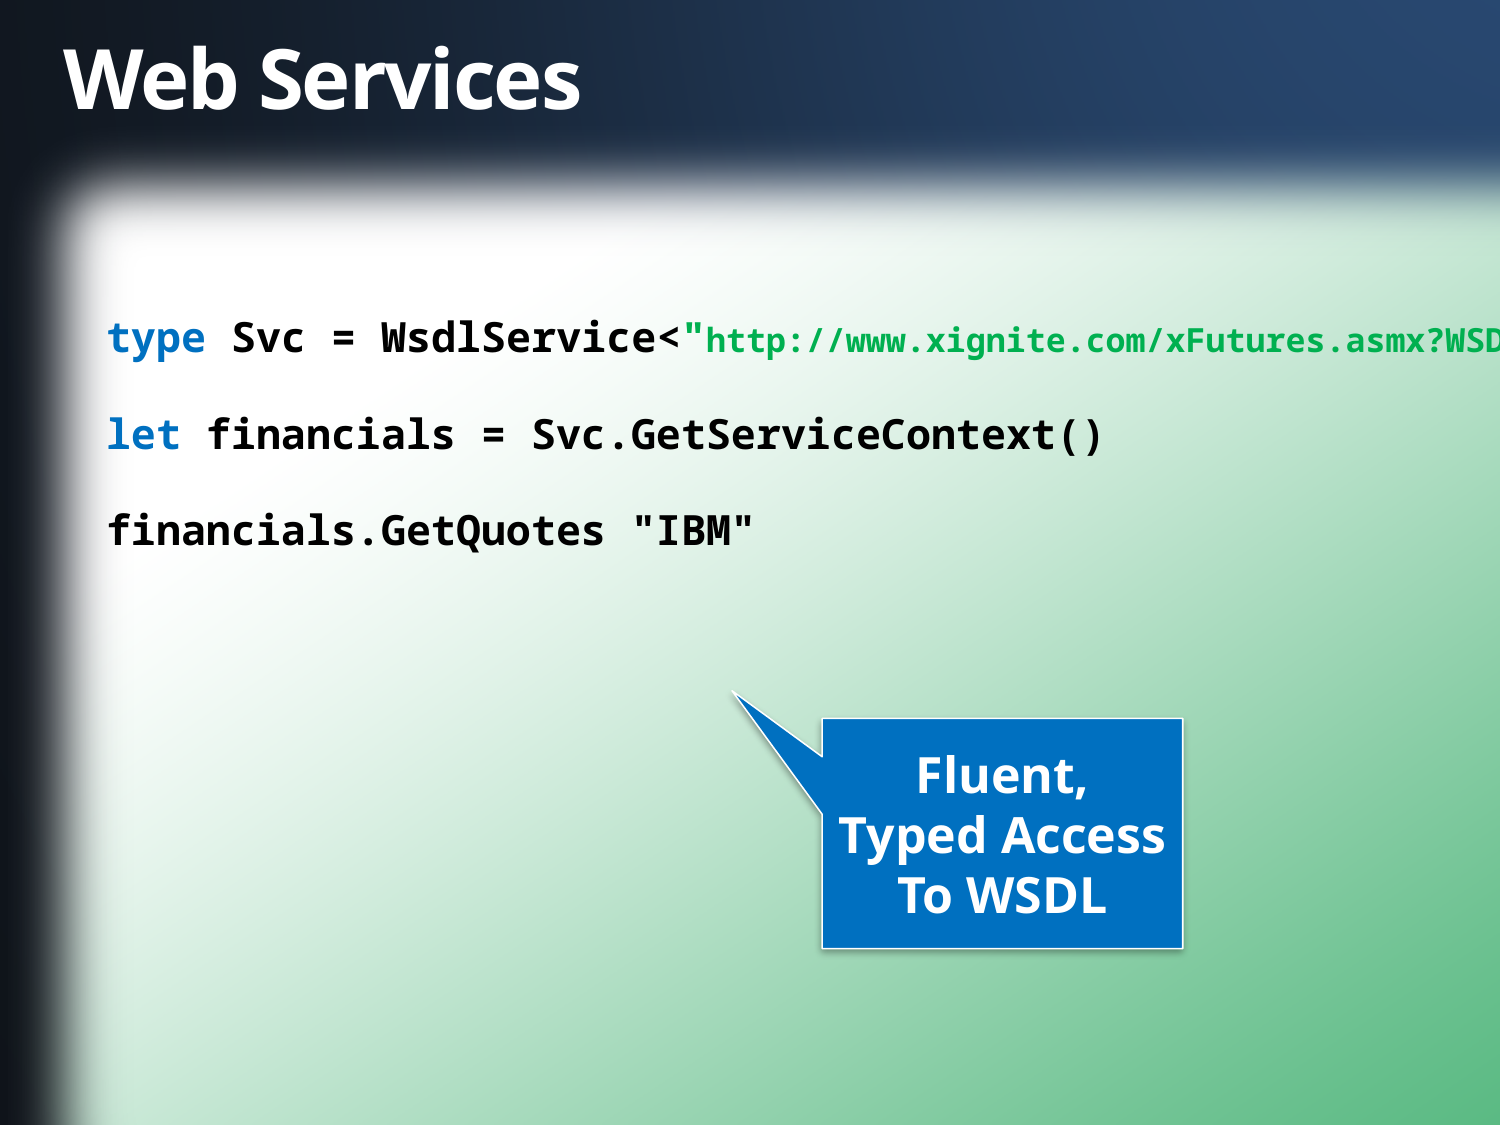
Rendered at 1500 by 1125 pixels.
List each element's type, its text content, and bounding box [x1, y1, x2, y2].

list type Svc = WsdlService<"http://www.xignite.com/xFutures.asmx?WSDL"> let financials = Svc.GetServiceContext() financials.GetQuotes "IBM" [106, 214, 1500, 450]
title Web Services [63, 37, 1436, 138]
picture [0, 0, 1500, 1125]
text_box Fluent, Typed Access To WSDL [731, 690, 1184, 950]
